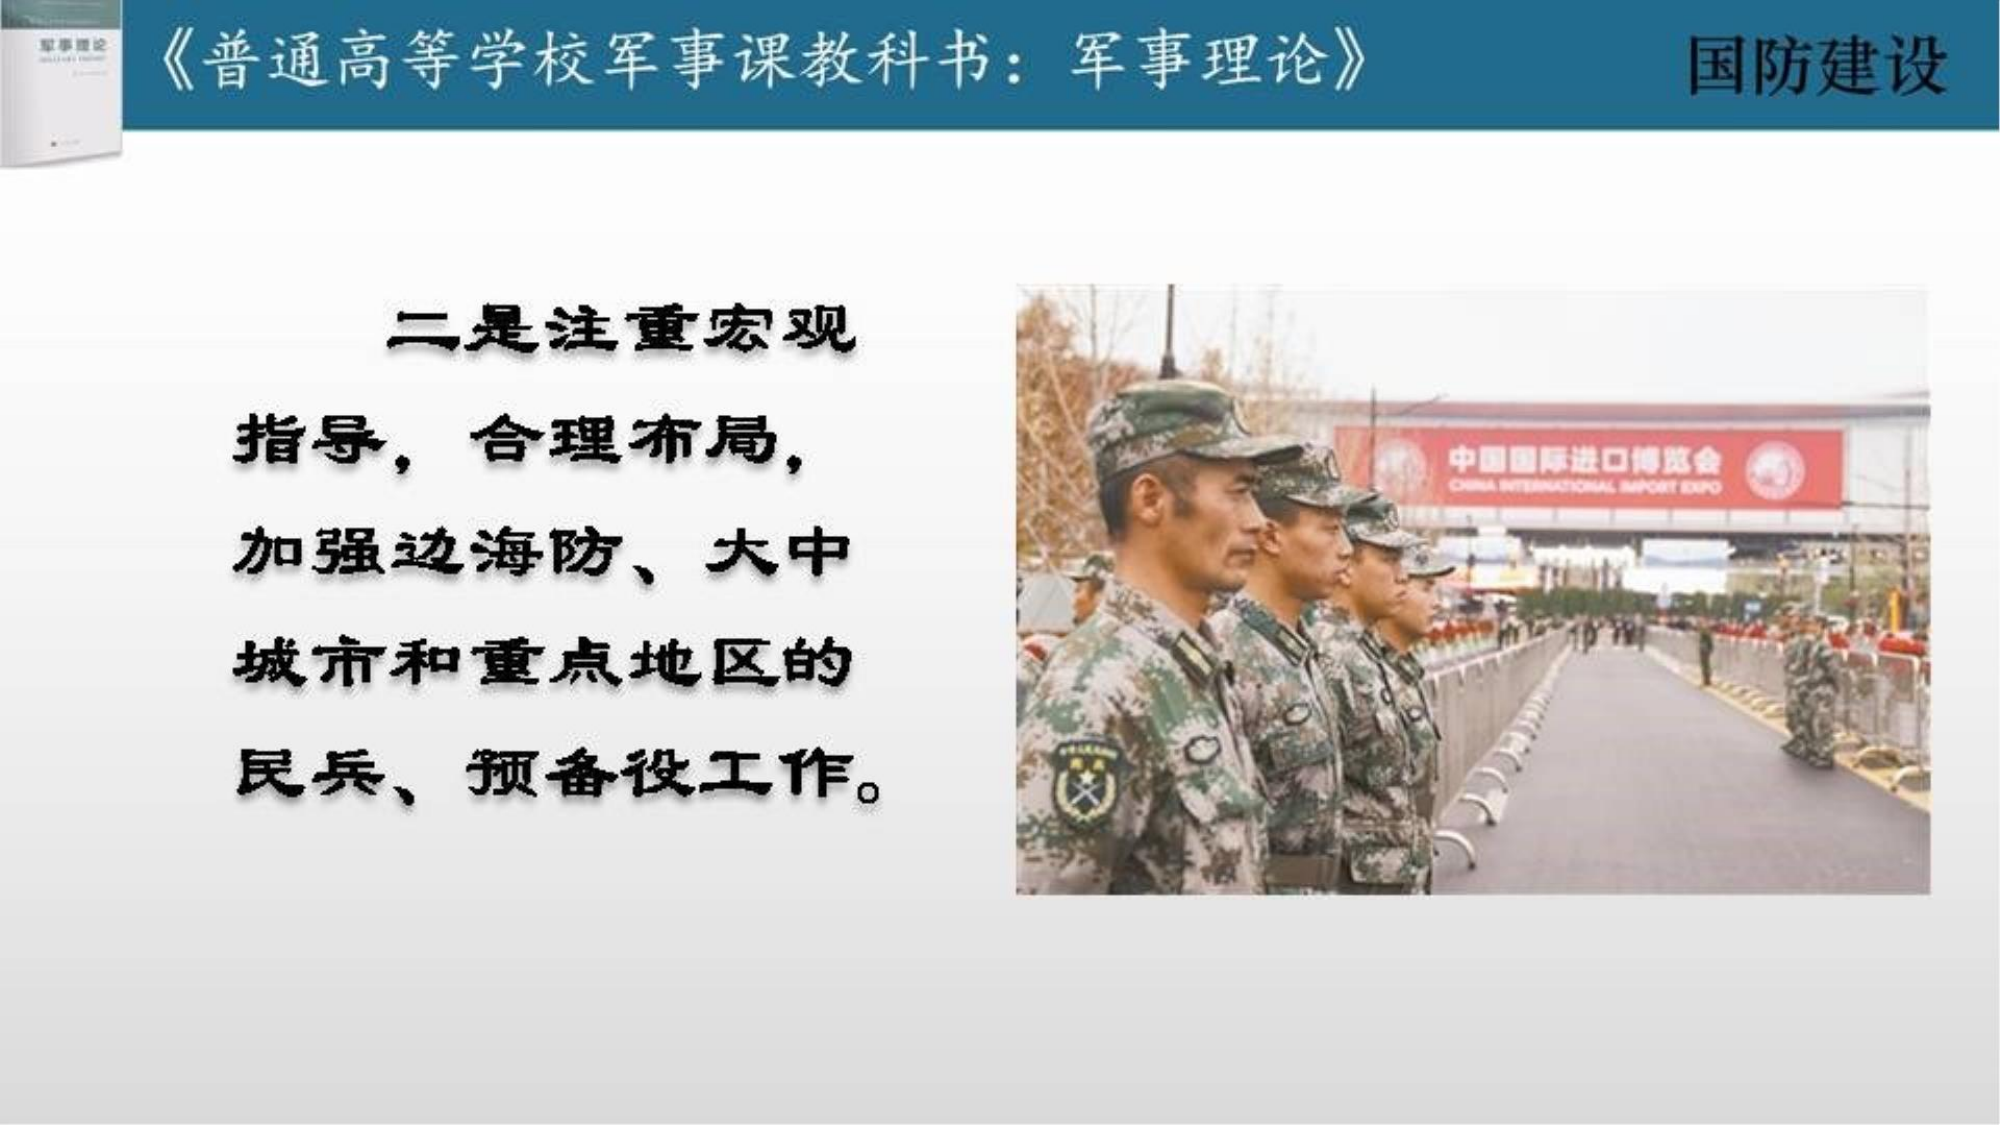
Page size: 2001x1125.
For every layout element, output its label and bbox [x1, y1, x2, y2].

text_box [0, 0, 2000, 1125]
